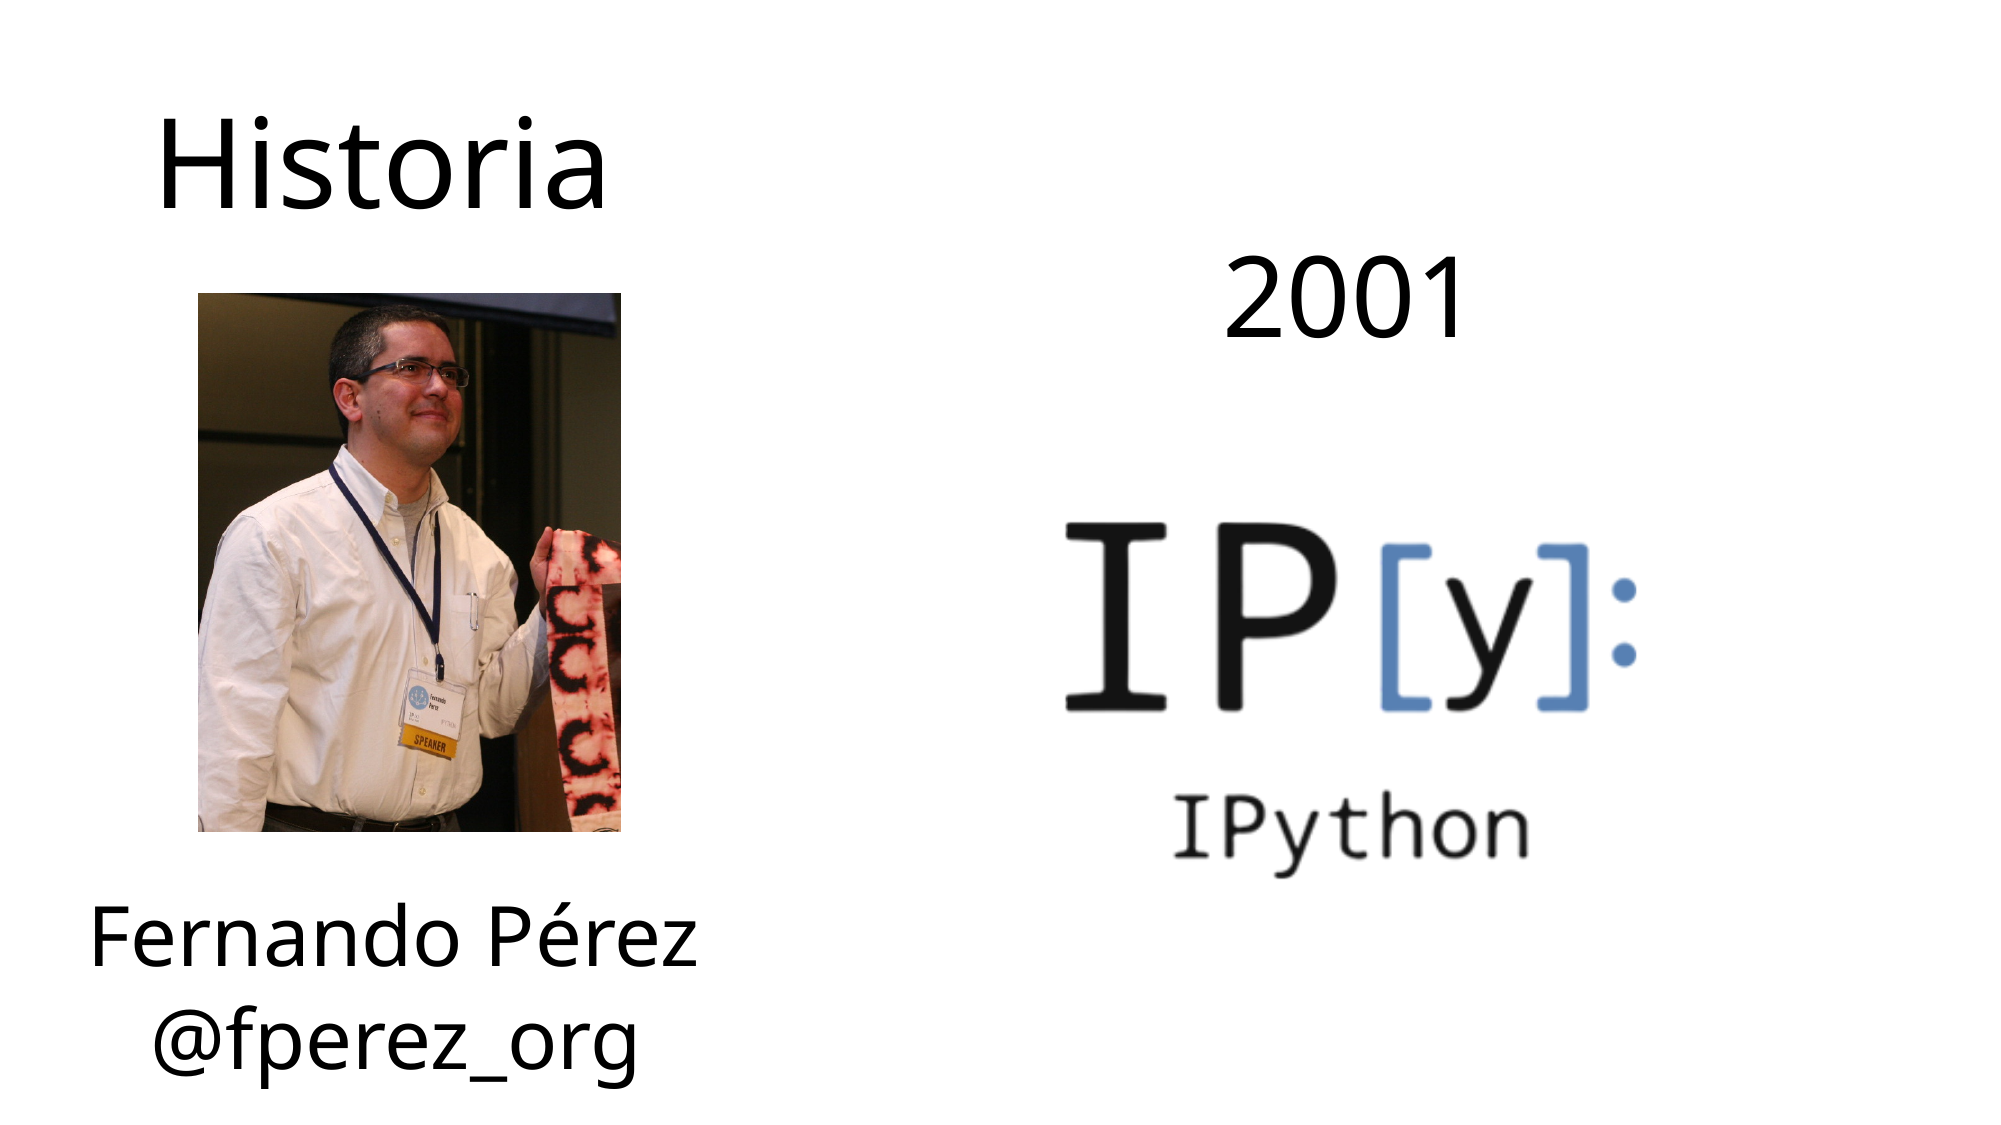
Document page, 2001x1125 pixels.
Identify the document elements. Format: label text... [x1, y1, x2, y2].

title Historia [137, 59, 1863, 278]
picture [198, 293, 621, 832]
text_box @fperez_org [136, 991, 683, 1094]
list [1014, 362, 1689, 1037]
text_box 2001 [1140, 217, 1563, 362]
text_box Fernando Pérez [72, 876, 747, 991]
